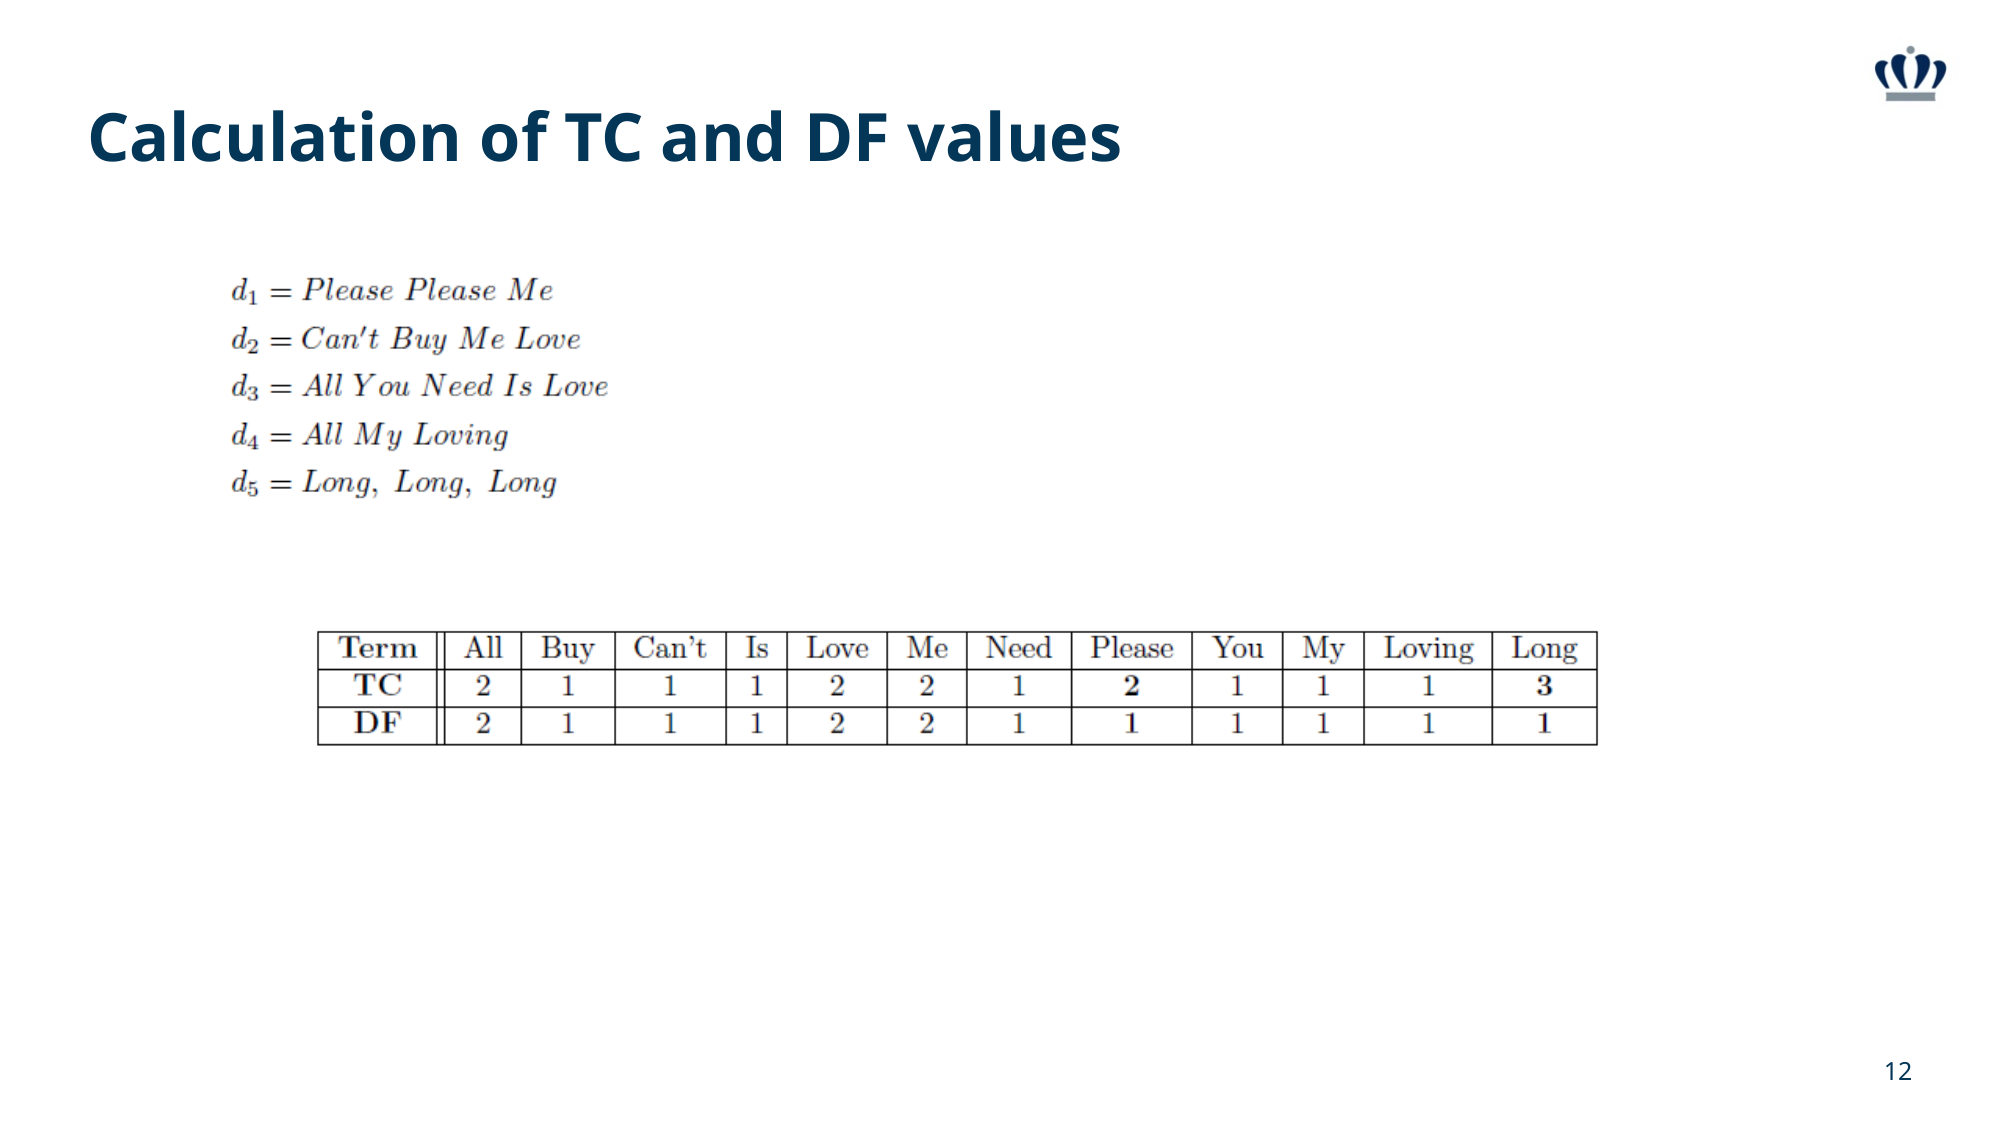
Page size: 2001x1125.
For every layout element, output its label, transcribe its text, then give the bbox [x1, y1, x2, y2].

picture [1862, 35, 1959, 113]
picture [184, 239, 622, 536]
picture [280, 597, 1670, 822]
slide_number 12 [1477, 1042, 1928, 1103]
title Calculation of TC and DF values [72, 59, 1928, 220]
